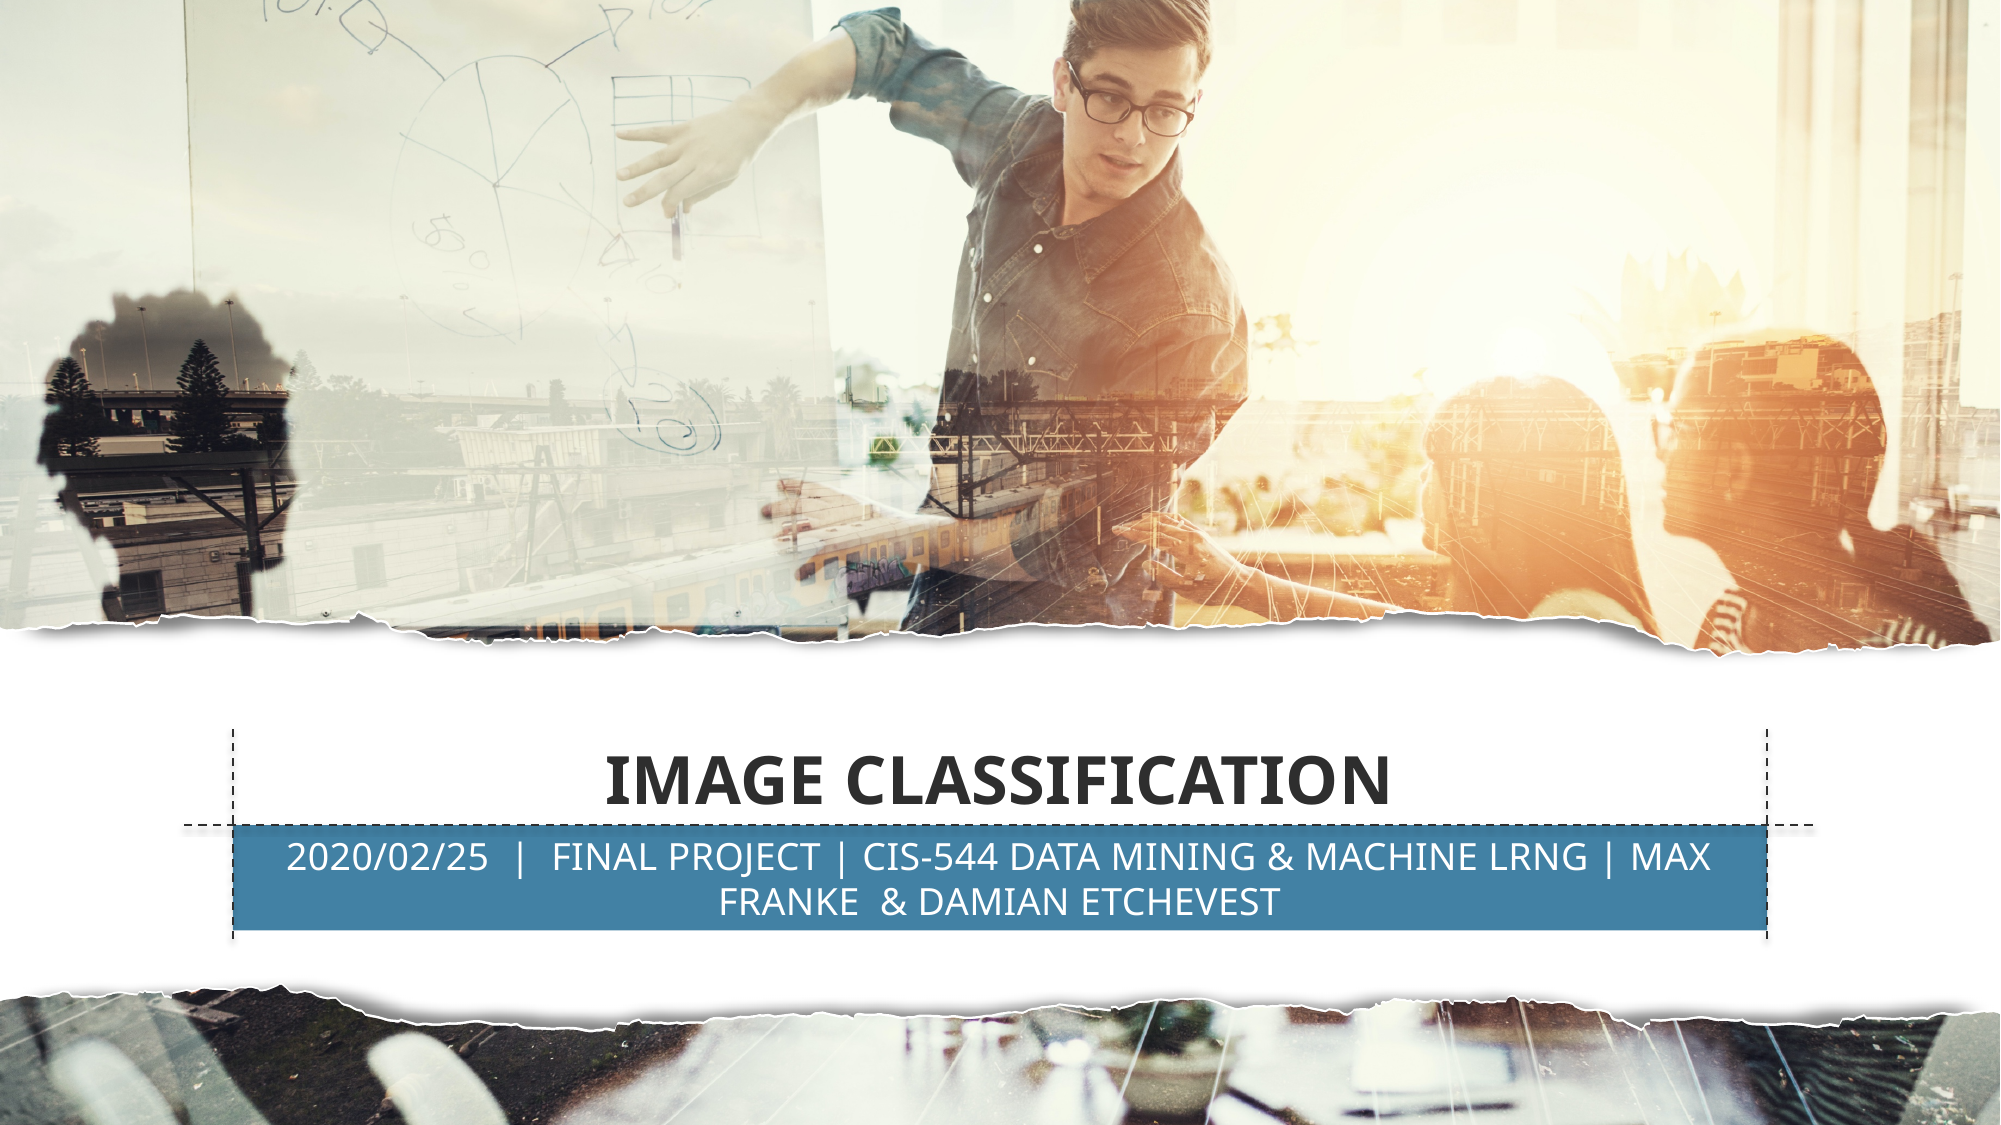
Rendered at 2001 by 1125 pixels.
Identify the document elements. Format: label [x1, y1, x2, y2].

text_box [184, 729, 1816, 940]
picture [0, 0, 2000, 1125]
